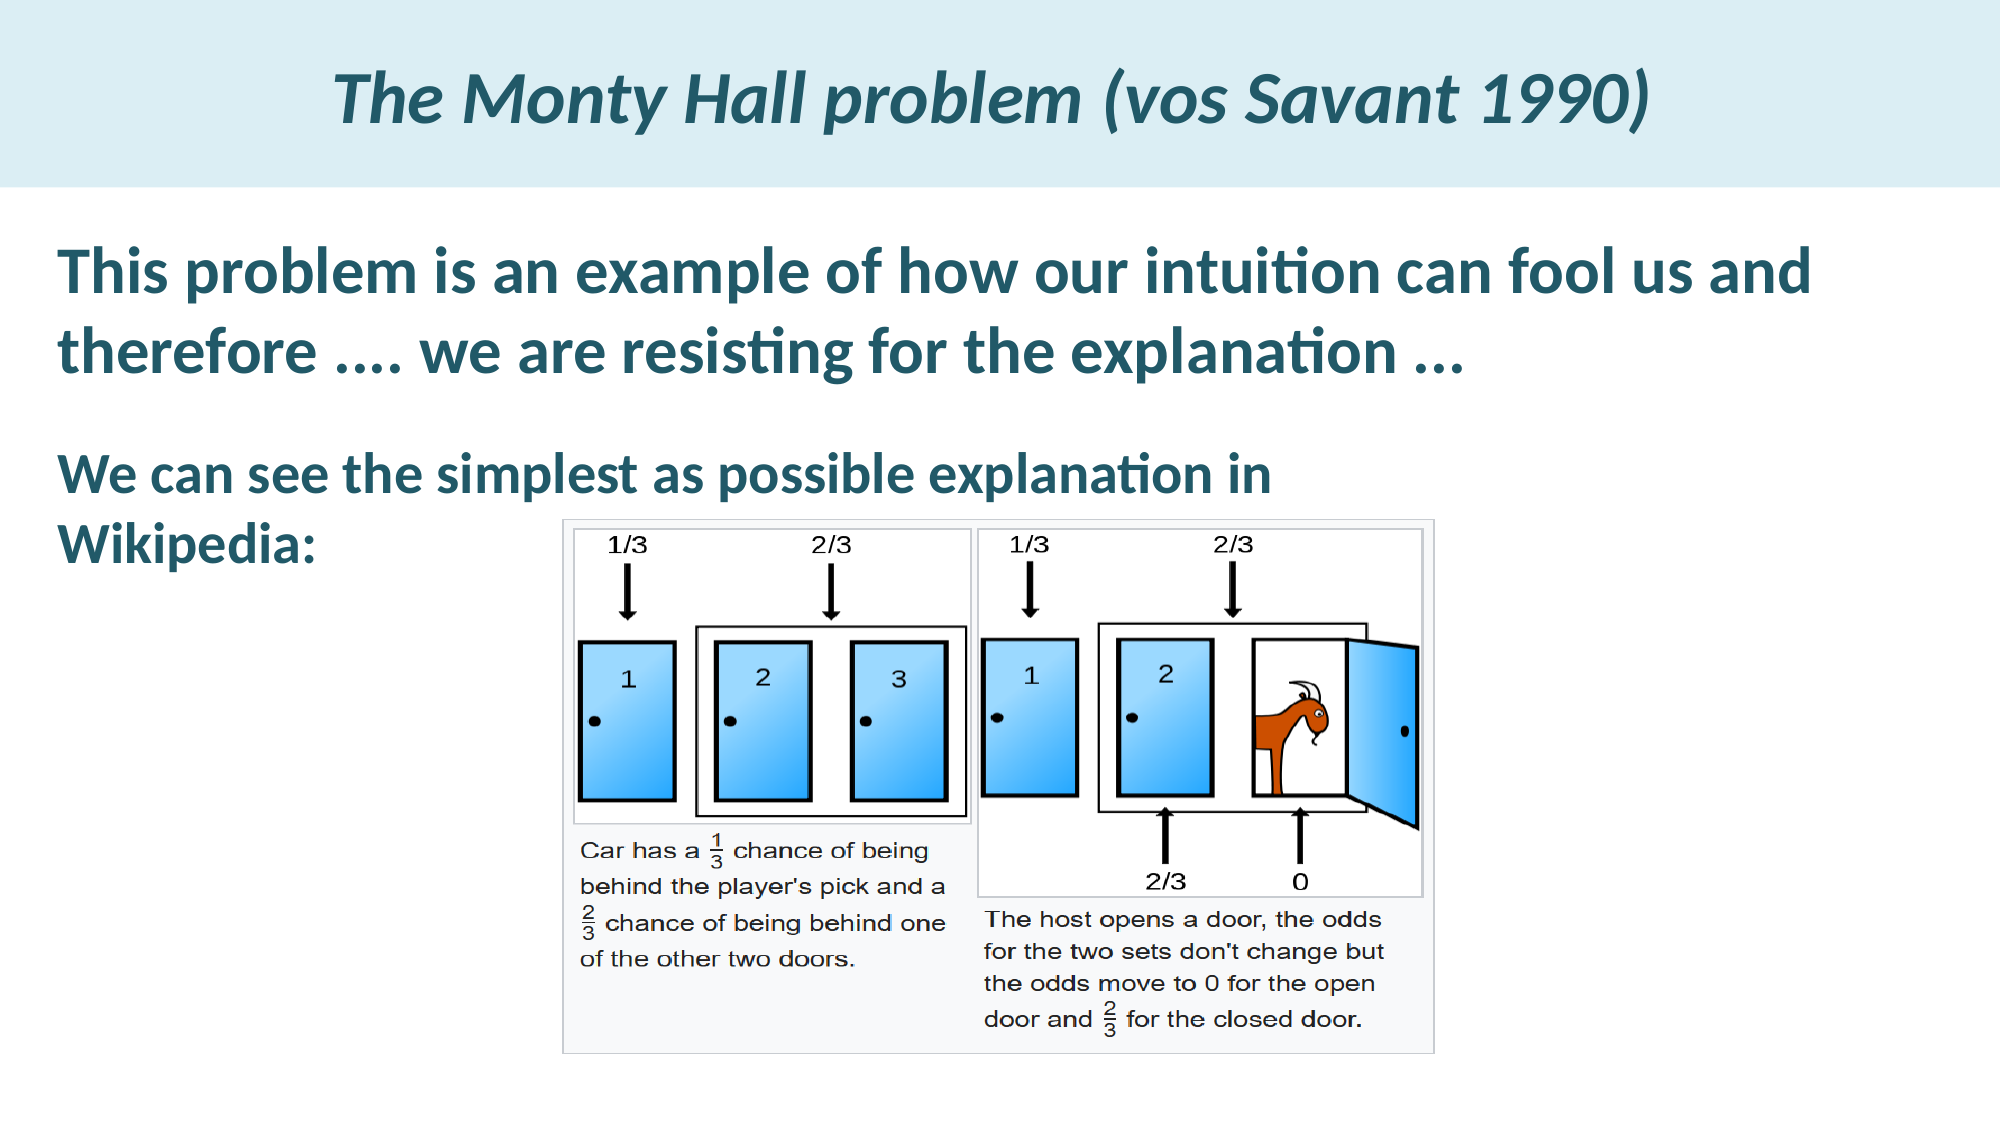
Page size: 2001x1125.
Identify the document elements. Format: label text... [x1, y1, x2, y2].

text_box This problem is an example of how our intuition can fool us and therefore .... we are resisting for the explanation ... [42, 219, 1961, 394]
picture [552, 509, 1451, 1076]
title The Monty Hall problem (vos Savant 1990) [0, 0, 2000, 188]
text_box We can see the simplest as possible explanation in Wikipedia: [42, 427, 1378, 582]
